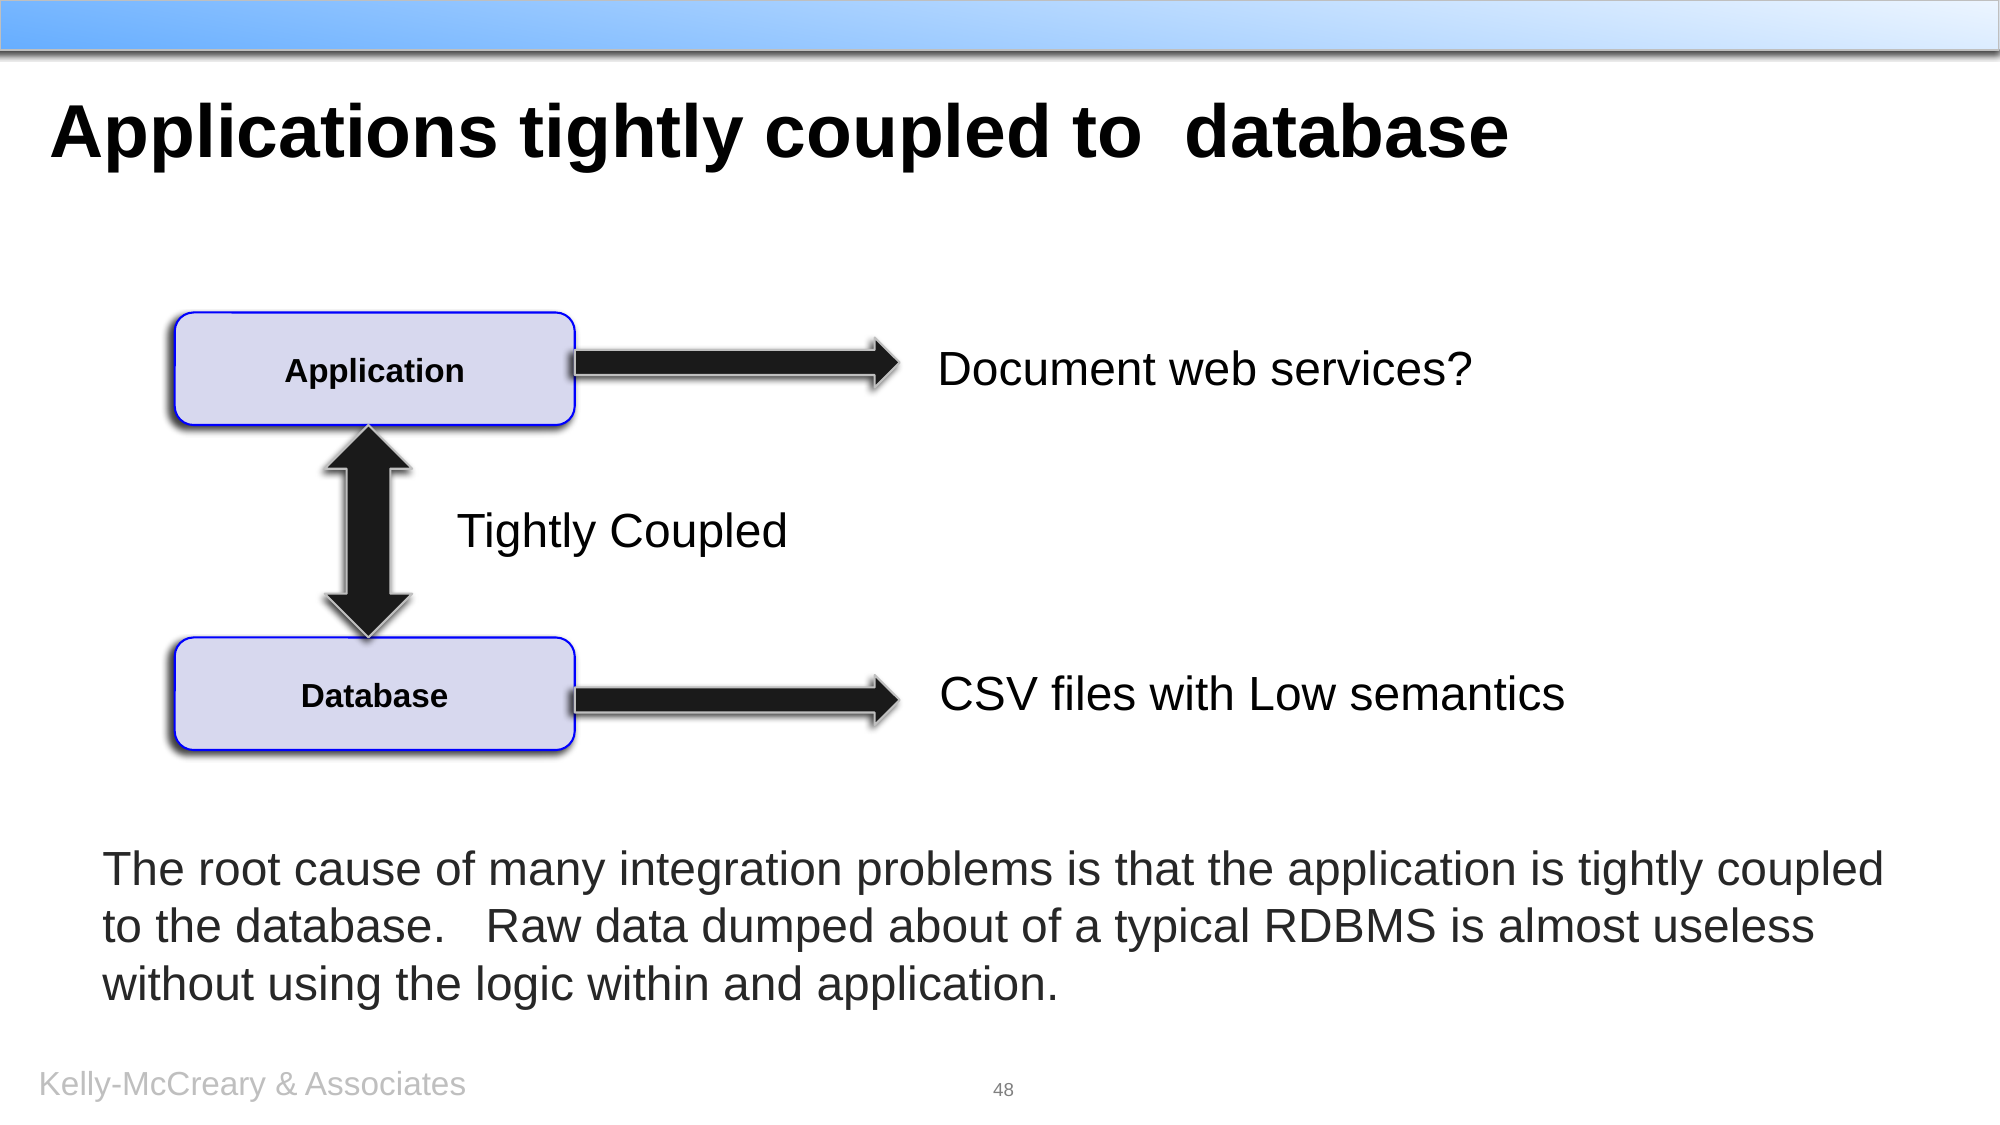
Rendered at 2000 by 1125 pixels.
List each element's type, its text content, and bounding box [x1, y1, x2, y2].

text_box Application [173, 311, 576, 427]
text_box Tightly Coupled [456, 500, 803, 558]
text_box CSV files with Low semantics [939, 662, 1567, 721]
text_box Document web services? [937, 337, 1650, 396]
list The root cause of many integration problems is that the application is tightly coupled to the database. Raw data dumped about of a typical RDBMS is almost useless without using the logic within and application. [87, 837, 1906, 1025]
text_box [573, 674, 901, 726]
text_box Database [173, 636, 576, 752]
text_box [573, 336, 901, 389]
title Applications tightly coupled to database [49, 89, 1621, 186]
text_box [323, 424, 414, 639]
